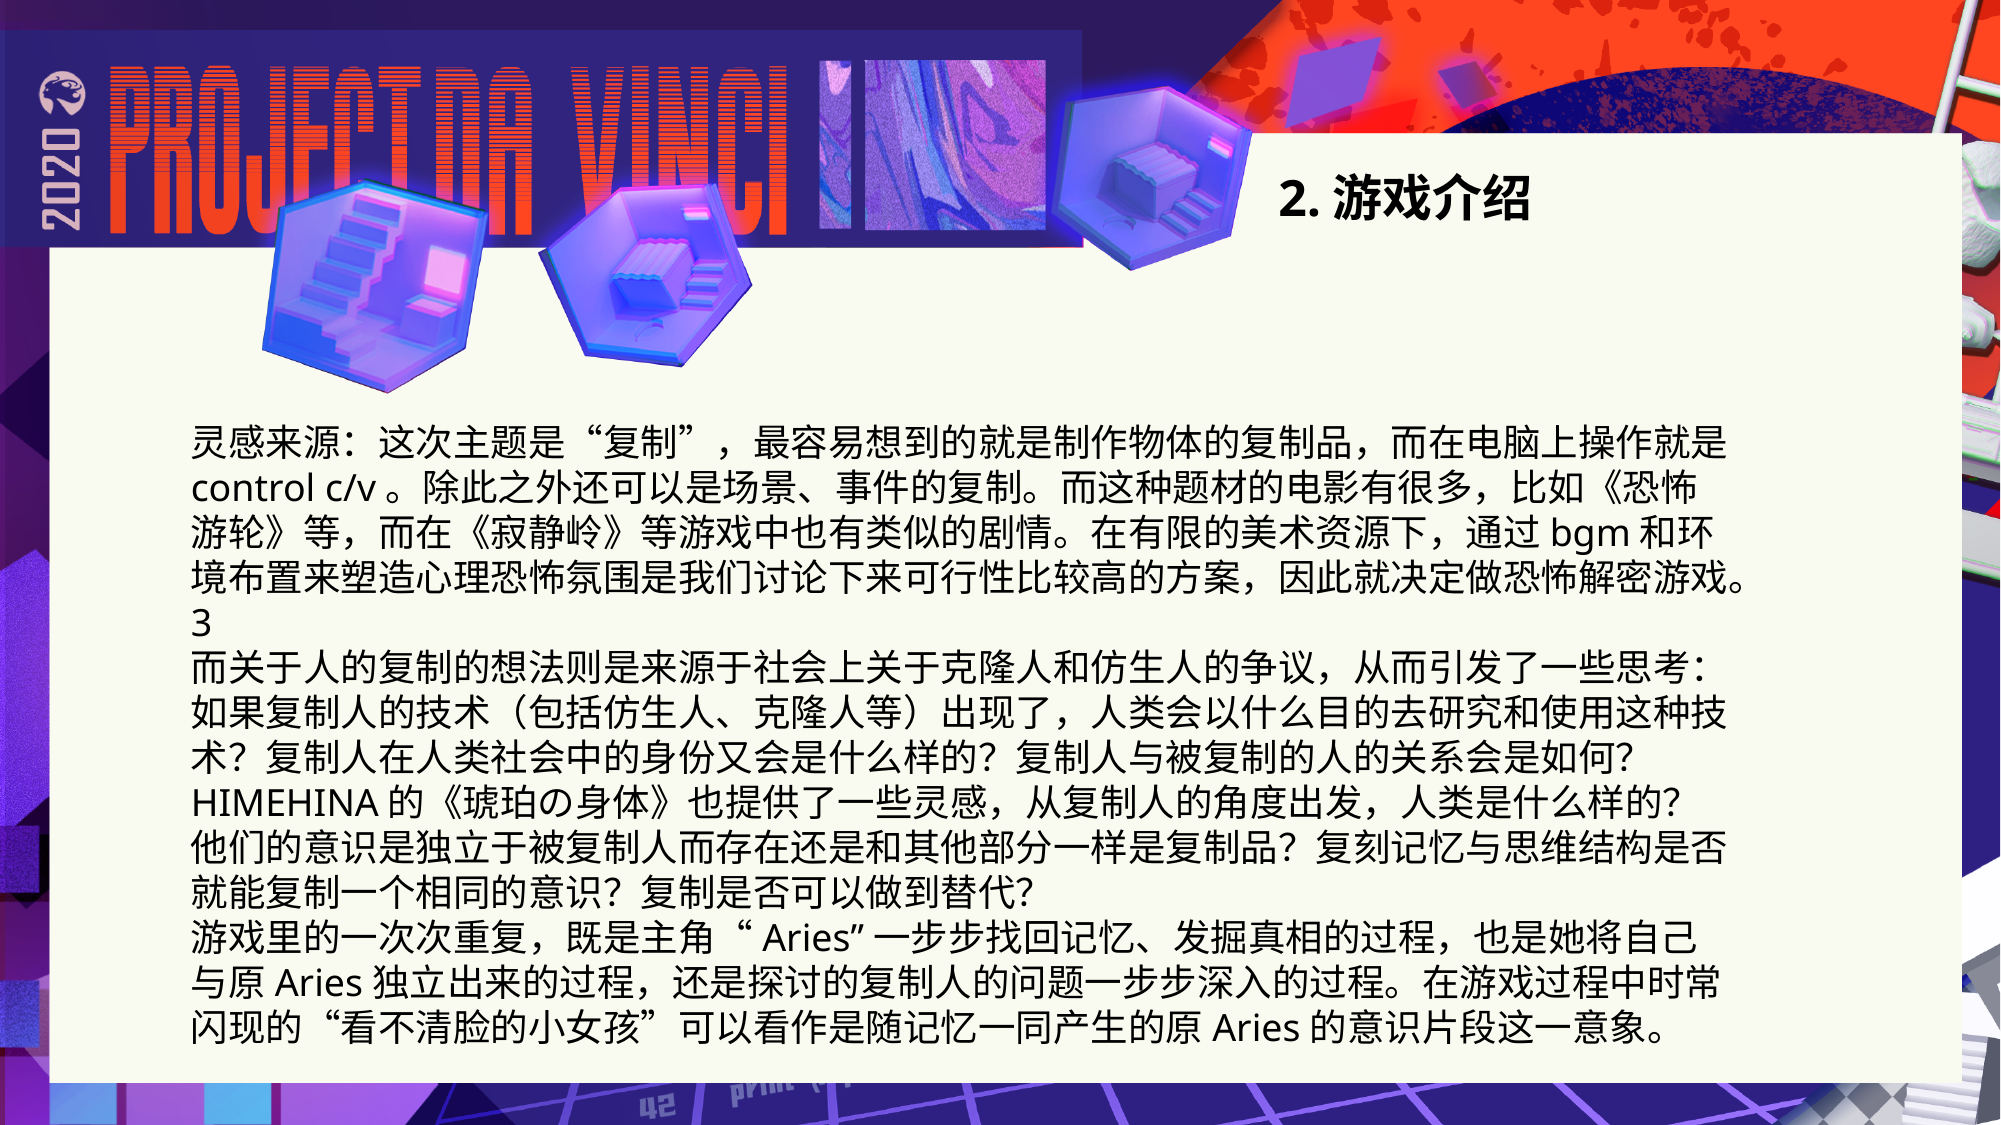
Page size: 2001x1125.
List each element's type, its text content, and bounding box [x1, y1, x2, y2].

title 2.游戏介绍 [1263, 159, 1632, 243]
text_box 灵感来源：这次主题是“复制”，最容易想到的就是制作物体的复制品，而在电脑上操作就是control c/v。除此之外还可以是场景、事件的复制。而这种题材的电影有很多，比如《恐怖游轮》等，而在《寂静岭》等游戏中也有类似的剧情。在有限的美术资源下，通过bgm和环境布置来塑造心理恐怖氛围是我们讨论下来可行性比较高的方案，因此就决定做恐怖解密游戏。 3 而关于人的复制的想法则是来源于社会上关于克隆人和仿生人的争议，从而引发了一些思考：如果复制人的技术（包括仿生人、克隆人等）出现了，人类会以什么目的去研究和使用这种技术？复制人在人类社会中的身份又会是什么样的？复制人与被复制的人的关系会是如何？HIMEHINA的《琥珀の身体》也提供了一些灵感，从复制人的角度出发，人类是什么样的？他们的意识是独立于被复制人而存在还是和其他部分一样是复制品？复刻记忆与思维结构是否就能复制一个相同的意识？复制是否可以做到替代？ 游戏里的一次次重复，既是主角“Aries”一步步找回记忆、发掘真相的过程，也是她将自己与原Aries独立出来的过程，还是探讨的复制人的问题一步步深入的过程。在游戏过程中时常闪现的“看不清脸的小女孩”可以看作是随记忆一同产生的原Aries的意识片段这一意象。 [175, 411, 1750, 1057]
picture [0, 0, 2001, 1125]
